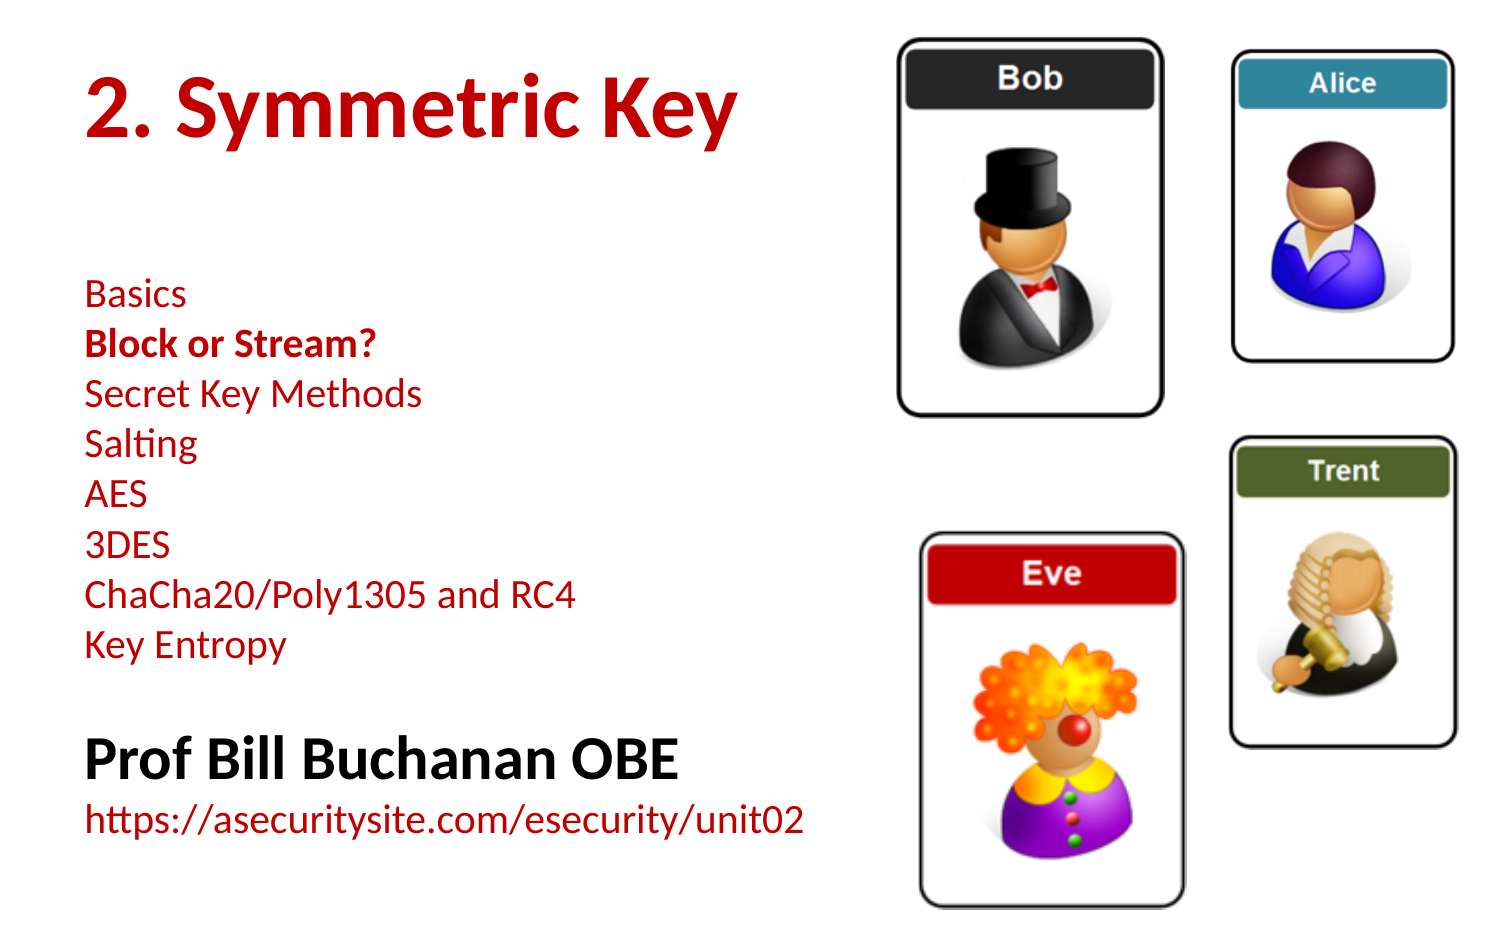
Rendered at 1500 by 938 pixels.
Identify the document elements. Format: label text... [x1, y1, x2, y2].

picture [1230, 48, 1456, 365]
picture [918, 530, 1187, 910]
picture [1228, 434, 1459, 751]
title 2. Symmetric Key Basics Block or Stream? Secret Key Methods Salting AES 3DES ChaCha20/Poly1305 and RC4 Key Entropy Prof Bill Buchanan OBE https://asecuritysite.com/esecurity/unit02 [76, 35, 952, 903]
picture [896, 36, 1165, 420]
